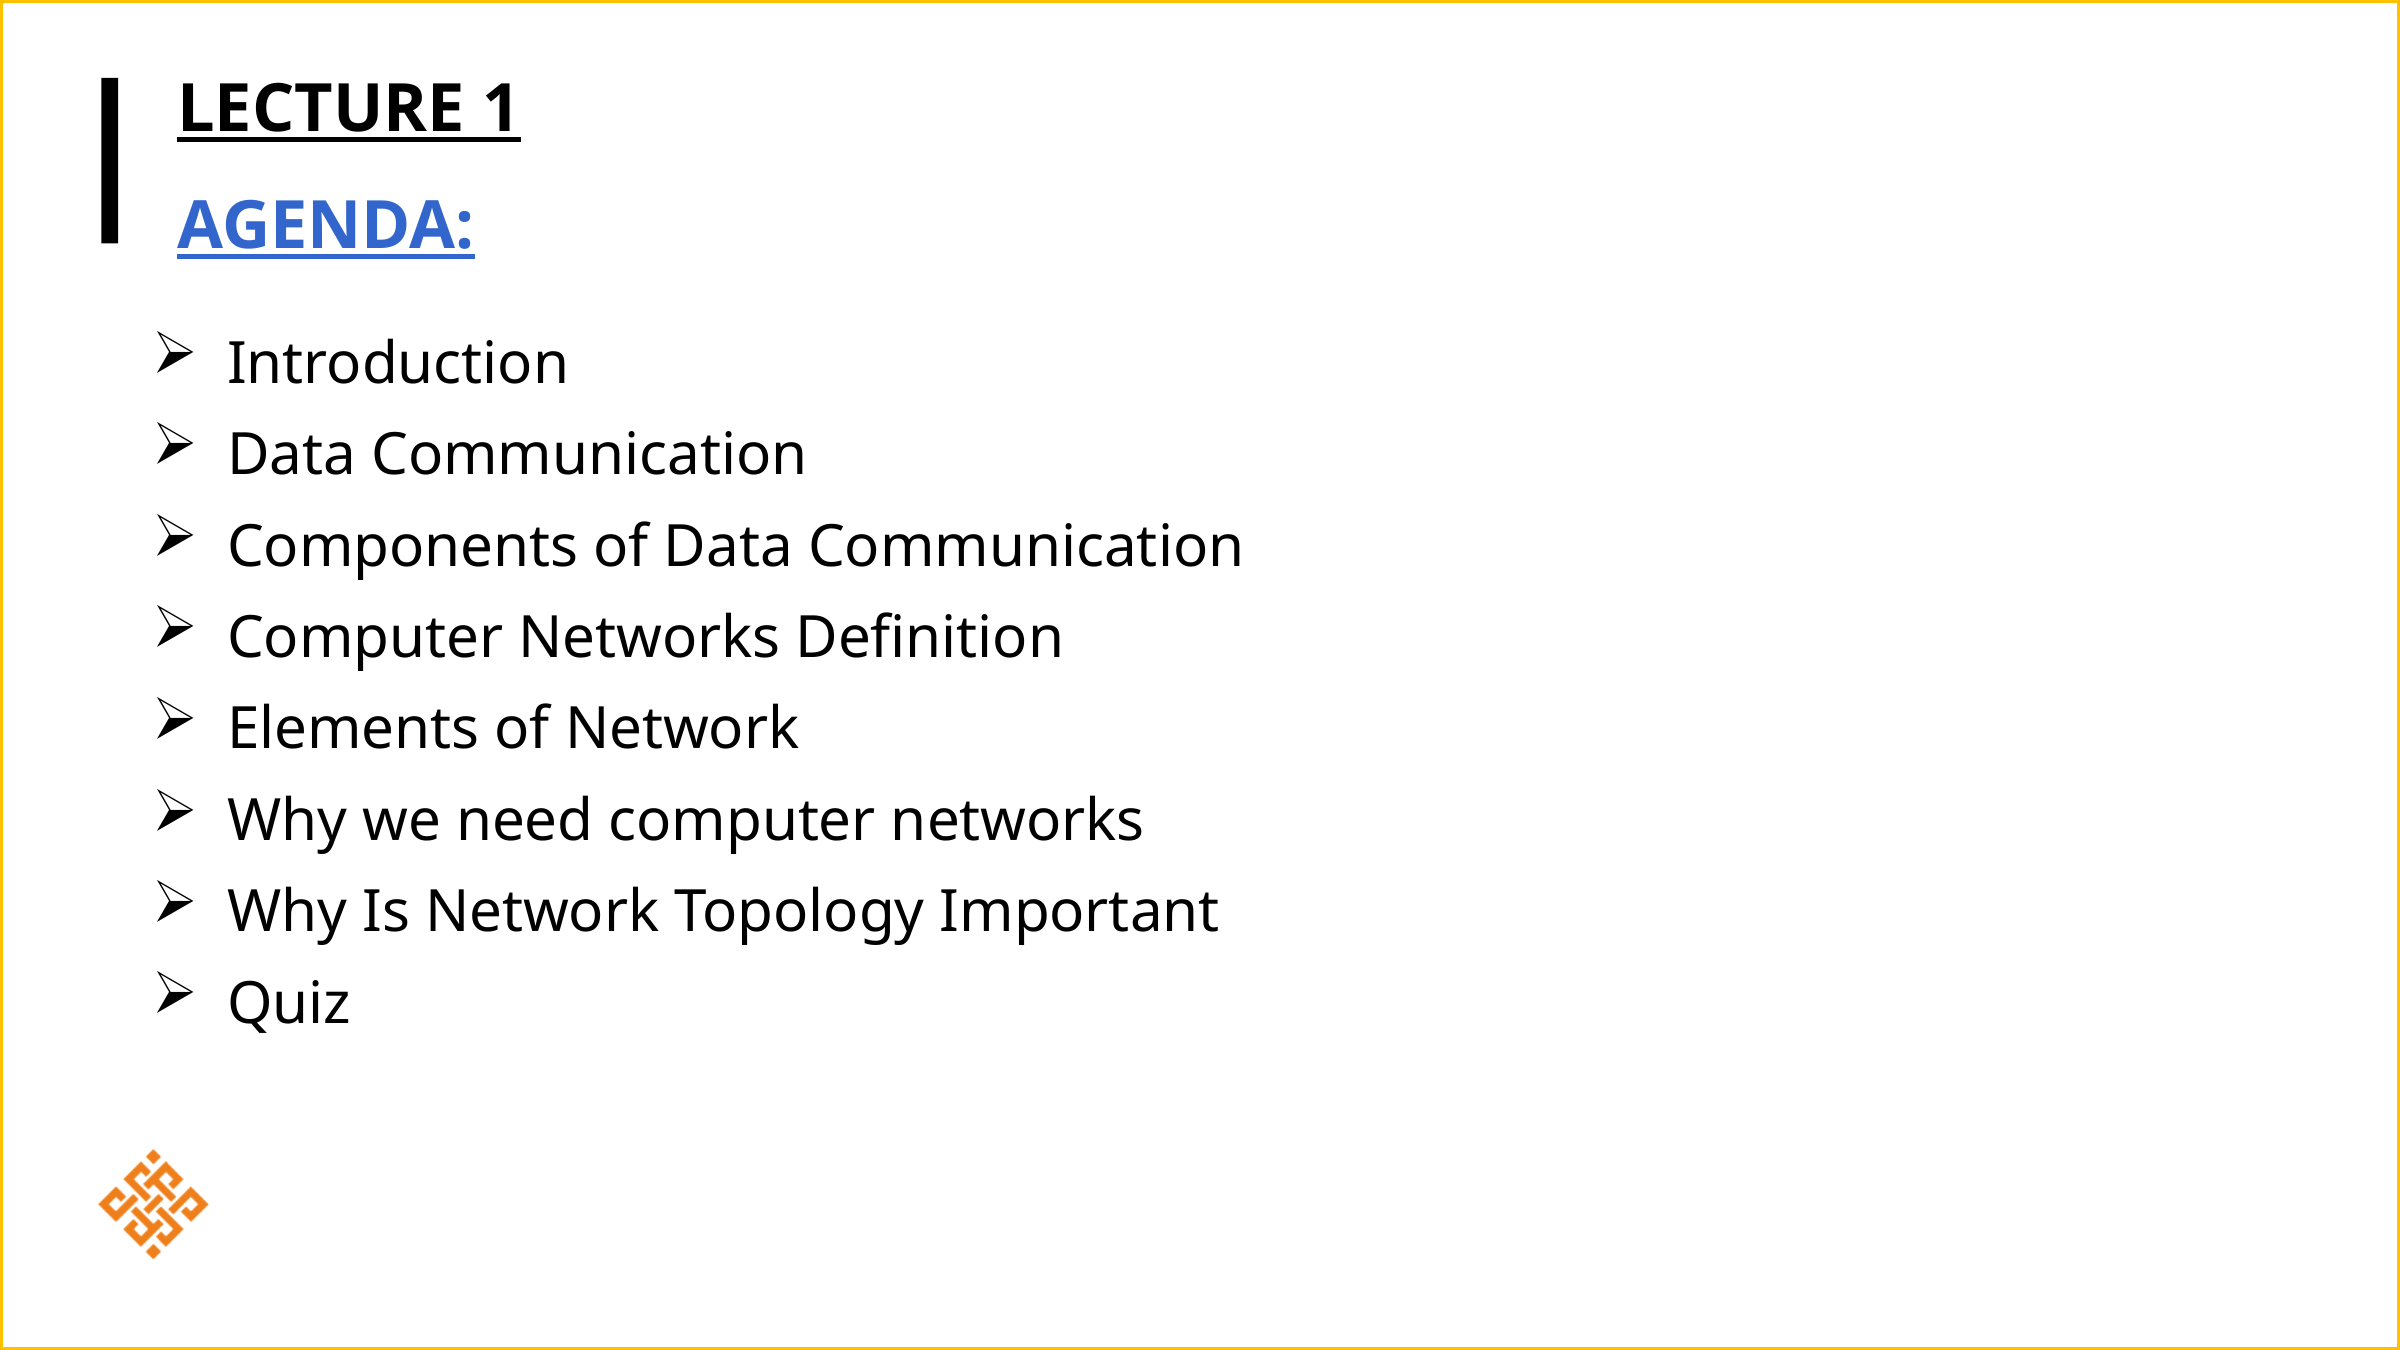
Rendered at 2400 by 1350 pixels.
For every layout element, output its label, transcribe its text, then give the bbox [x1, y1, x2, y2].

text_box AGENDA: [162, 174, 588, 270]
text_box LECTURE 1 [162, 57, 955, 153]
text_box Introduction Data Communication Components of Data Communication Computer Networks Definition Elements of Network Why we need computer networks Why Is Network Topology Important Quiz [137, 312, 1338, 1134]
picture [75, 1058, 235, 1350]
